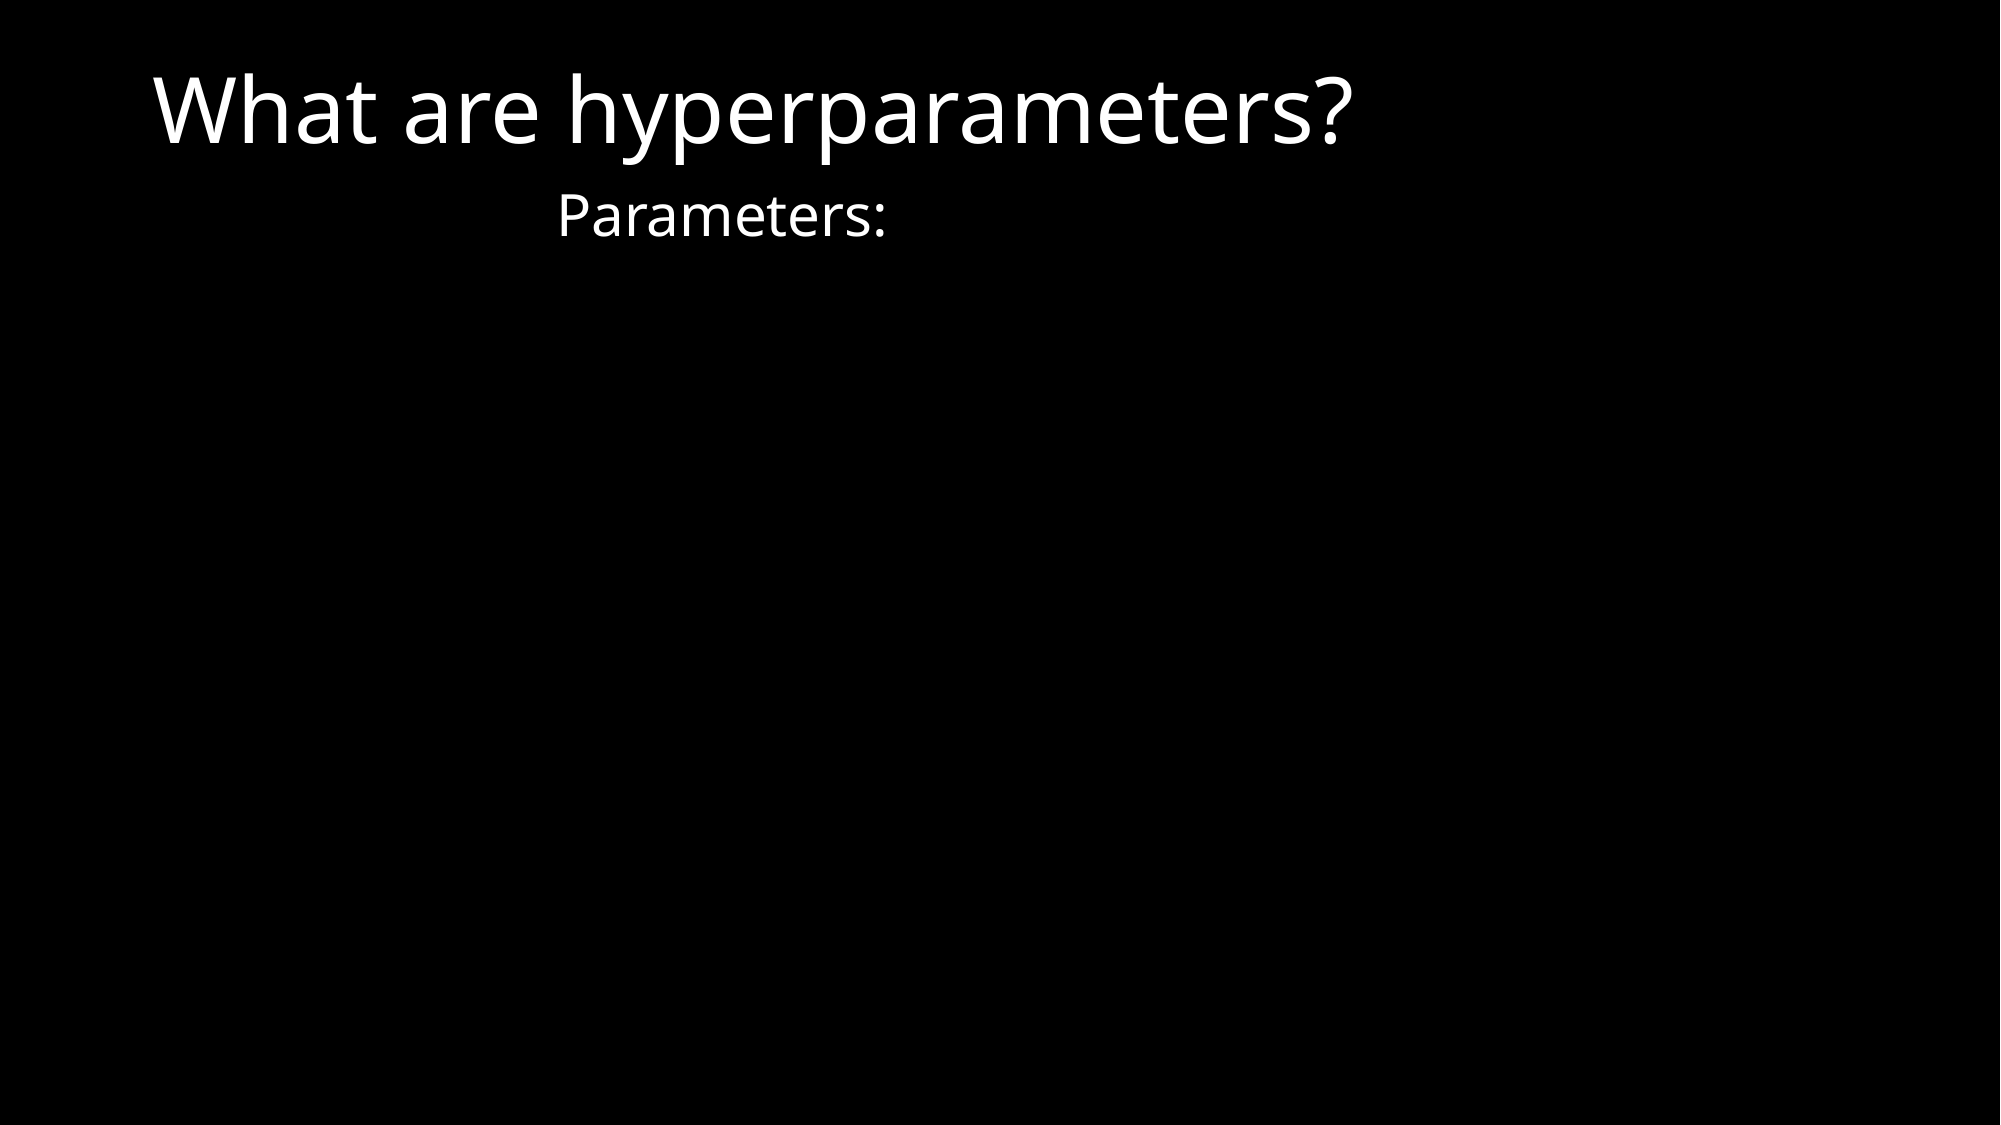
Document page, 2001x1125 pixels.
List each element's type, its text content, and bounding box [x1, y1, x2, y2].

title What are hyperparameters? [137, 59, 1863, 278]
